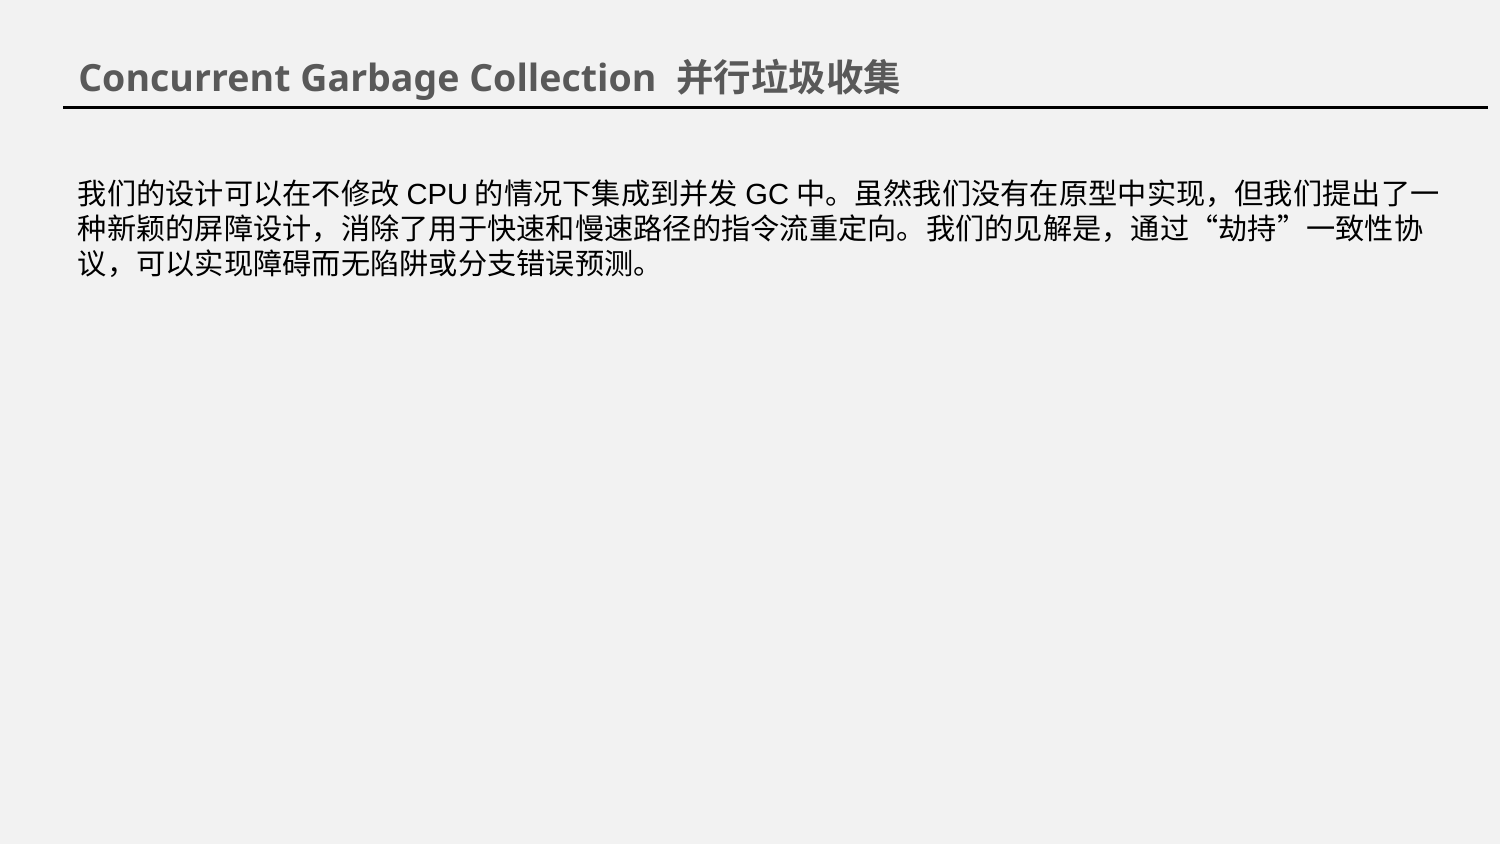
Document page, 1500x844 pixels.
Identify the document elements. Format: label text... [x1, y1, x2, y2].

text_box 我们的设计可以在不修改CPU的情况下集成到并发GC中。虽然我们没有在原型中实现，但我们提出了一种新颖的屏障设计，消除了用于快速和慢速路径的指令流重定向。我们的见解是，通过“劫持”一致性协议，可以实现障碍而无陷阱或分支错误预测。 [63, 167, 1455, 288]
text_box Concurrent Garbage Collection 并行垃圾收集 [63, 46, 1500, 107]
